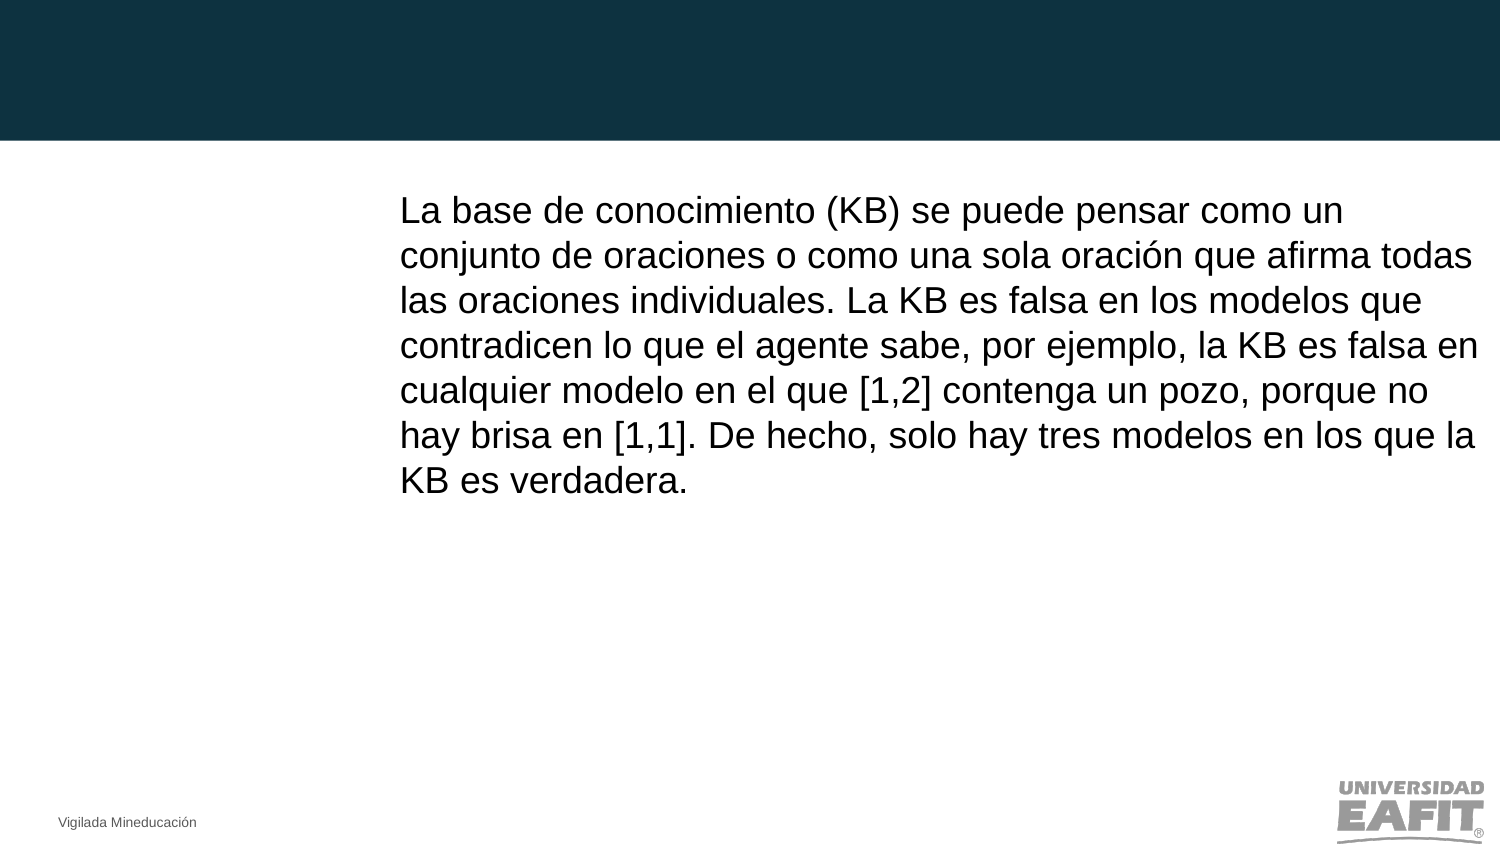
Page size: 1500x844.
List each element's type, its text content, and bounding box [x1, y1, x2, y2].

text_box La base de conocimiento (KB) se puede pensar como un conjunto de oraciones o como una sola oración que afirma todas las oraciones individuales. La KB es falsa en los modelos que contradicen lo que el agente sabe, por ejemplo, la KB es falsa en cualquier modelo en el que [1,2] contenga un pozo, porque no hay brisa en [1,1]. De hecho, solo hay tres modelos en los que la KB es verdadera. [384, 178, 1500, 509]
picture [1337, 781, 1484, 844]
